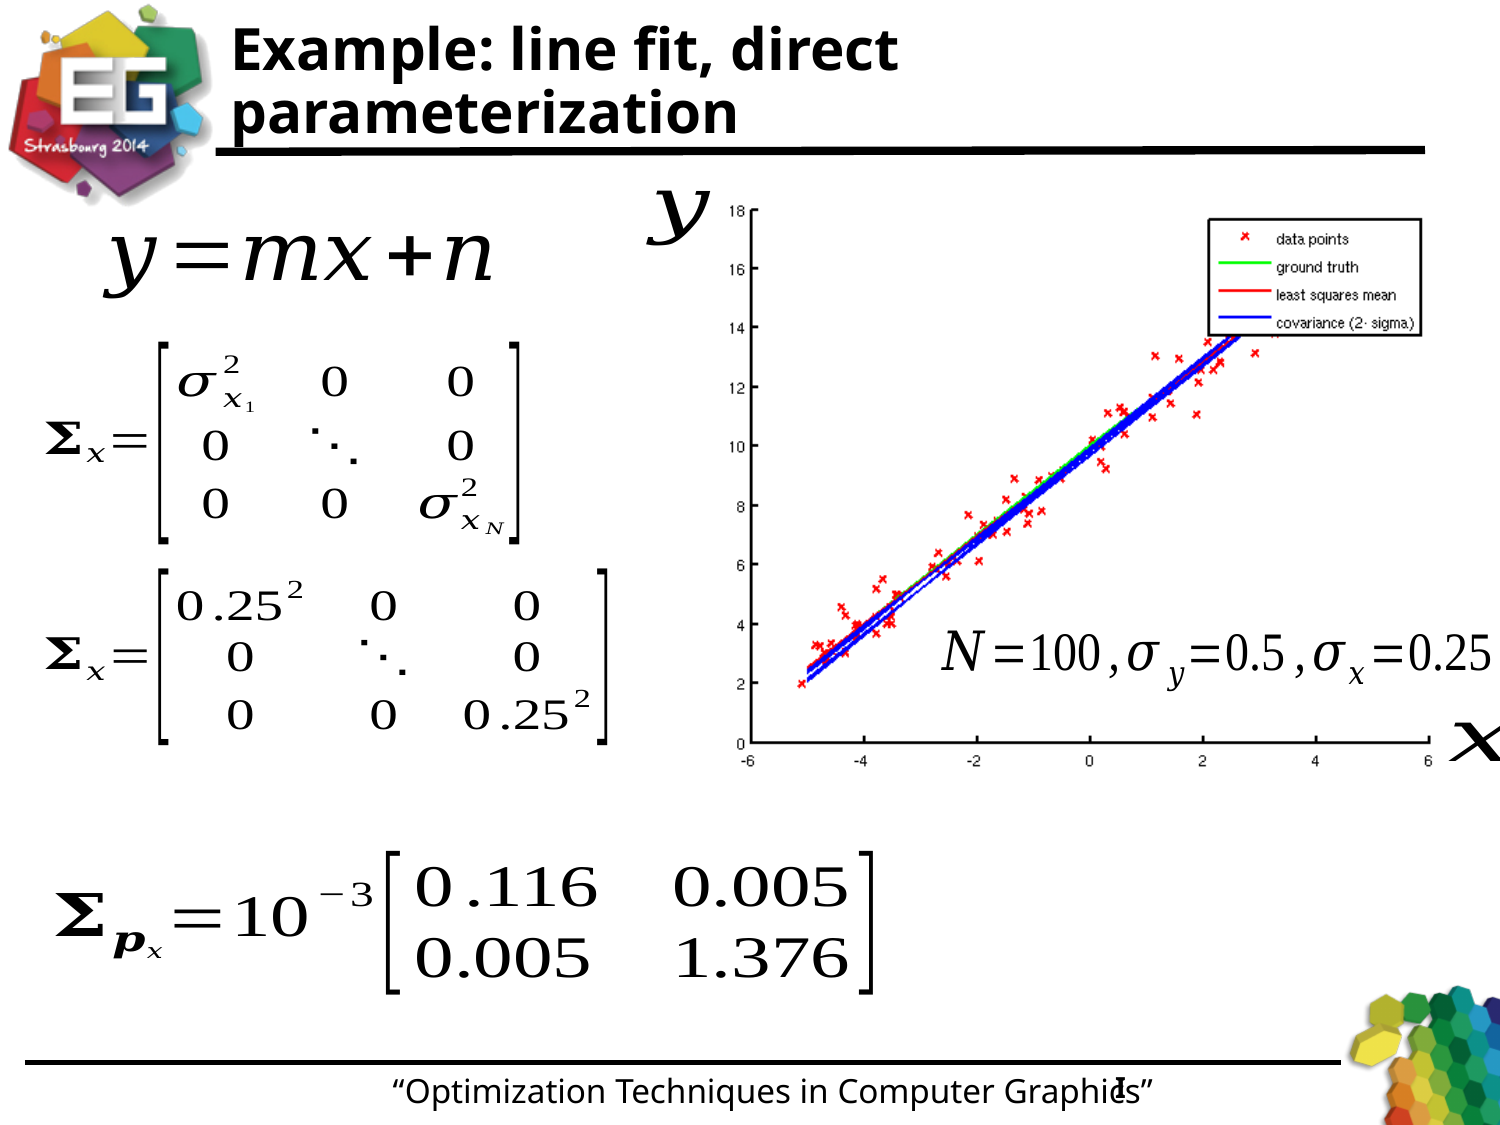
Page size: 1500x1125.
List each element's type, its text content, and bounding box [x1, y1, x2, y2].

picture [0, 0, 216, 216]
picture [637, 160, 1500, 814]
picture [1344, 979, 1500, 1125]
title Example: line fit, direct parameterization [215, 36, 1426, 130]
